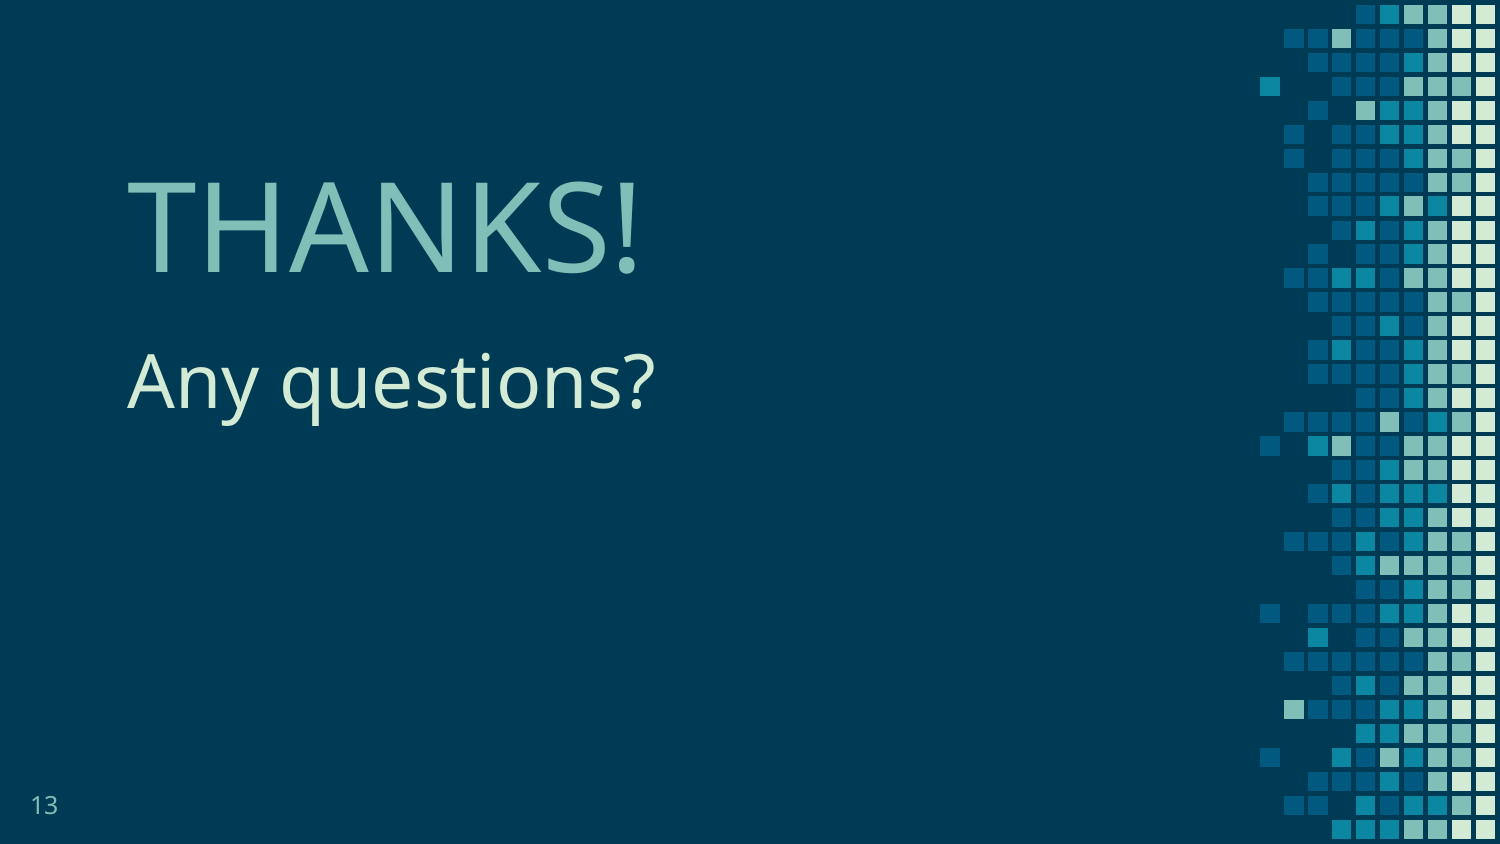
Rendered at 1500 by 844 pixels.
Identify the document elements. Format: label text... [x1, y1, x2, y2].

title THANKS! [112, 122, 911, 313]
subtitle Any questions? [112, 319, 911, 448]
slide_number 13 [15, 774, 105, 839]
